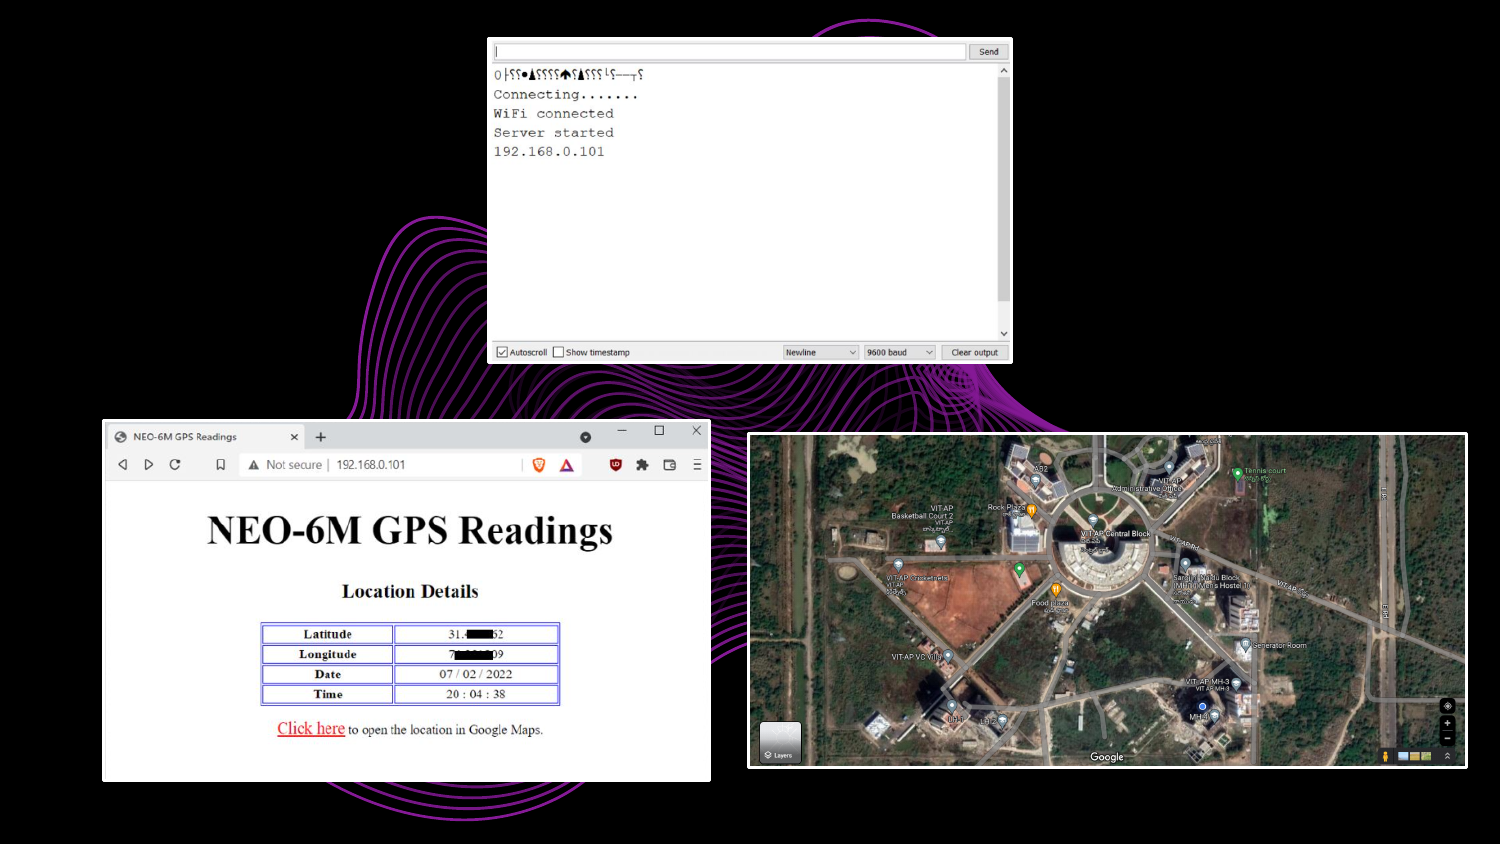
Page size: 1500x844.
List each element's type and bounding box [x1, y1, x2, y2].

picture [749, 434, 1466, 767]
picture [104, 421, 709, 780]
picture [489, 39, 1011, 361]
text_box [183, 2, 1317, 832]
